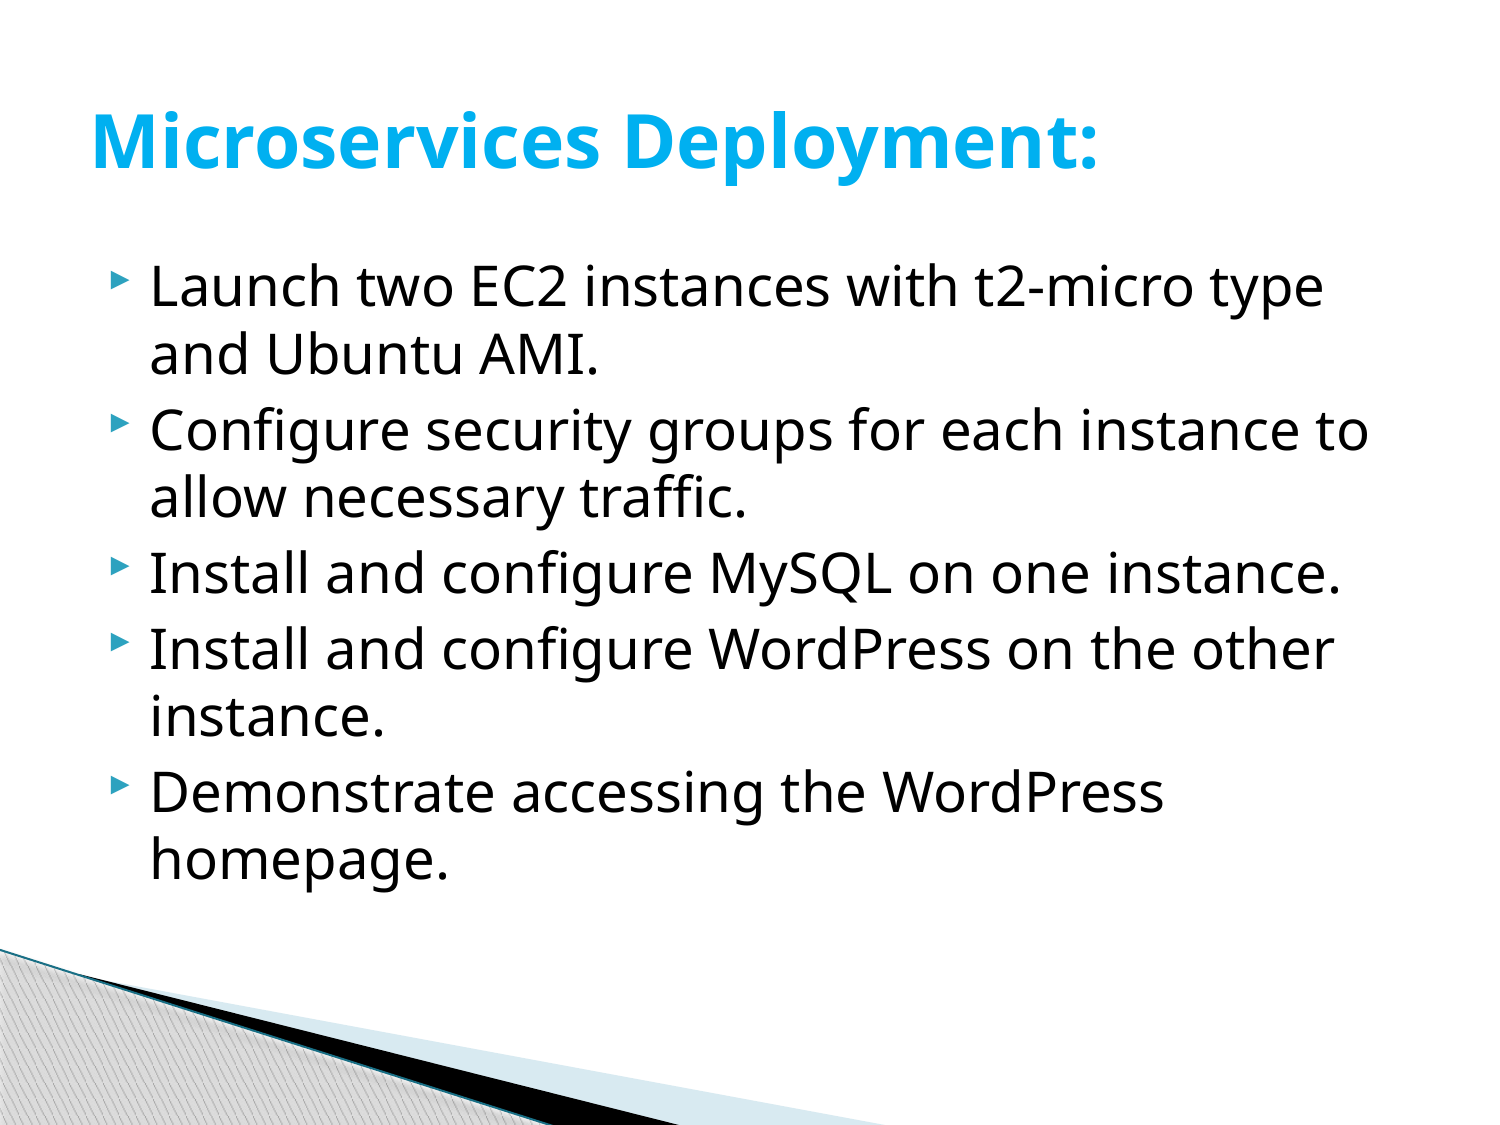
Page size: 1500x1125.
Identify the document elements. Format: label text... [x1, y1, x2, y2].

list Launch two EC2 instances with t2-micro type and Ubuntu AMI. Configure security groups for each instance to allow necessary traffic. Install and configure MySQL on one instance. Install and configure WordPress on the other instance. Demonstrate accessing the WordPress homepage. [75, 243, 1425, 986]
title Microservices Deployment: [75, 45, 1425, 233]
